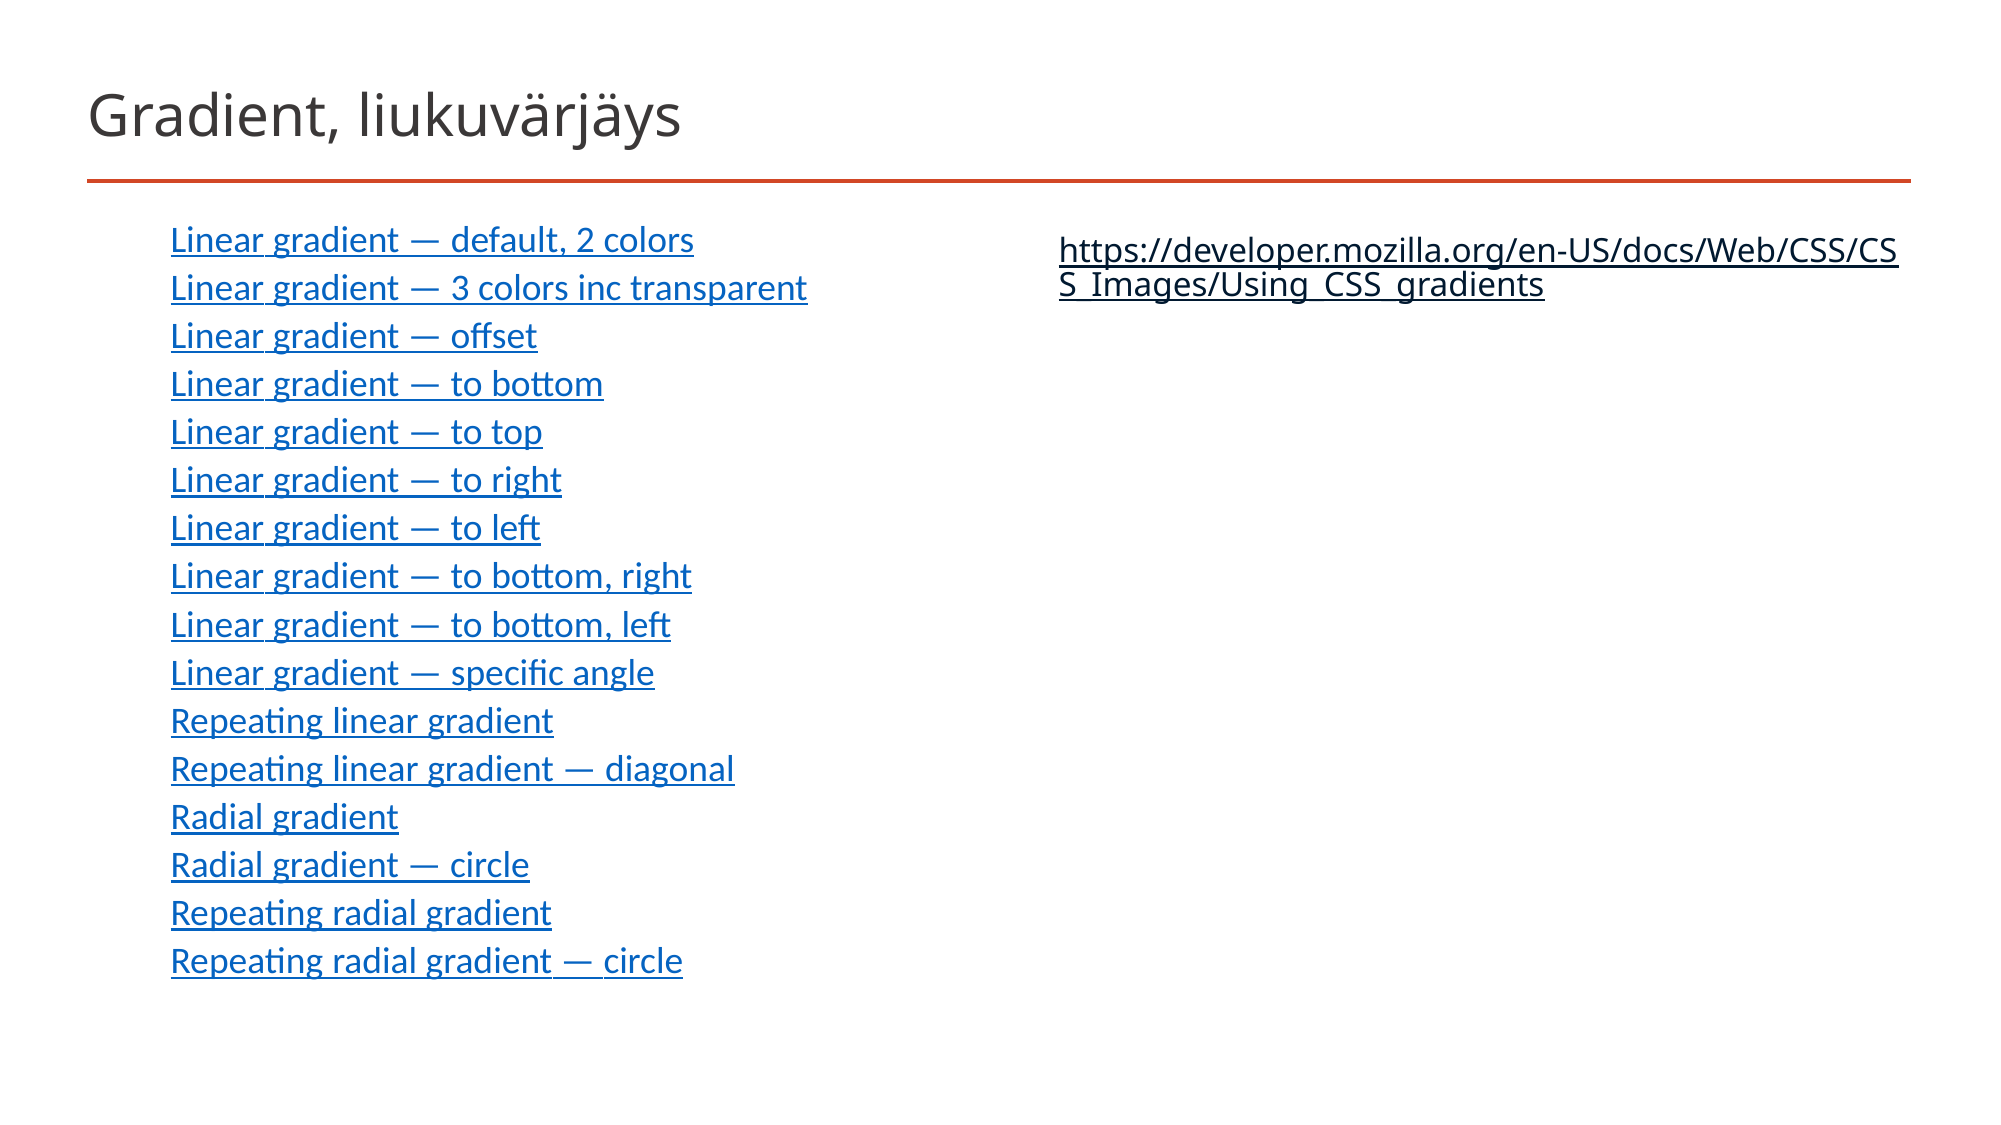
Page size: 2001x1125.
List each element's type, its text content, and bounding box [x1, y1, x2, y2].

list https://developer.mozilla.org/en-US/docs/Web/CSS/CSS_Images/Using_CSS_gradients [1044, 221, 1918, 977]
text_box Linear gradient — default, 2 colors Linear gradient — 3 colors inc transparent Linear gradient — offset Linear gradient — to bottom Linear gradient — to top Linear gradient — to right Linear gradient — to left Linear gradient — to bottom, right Linear gradient — to bottom, left Linear gradient — specific angle Repeating linear gradient Repeating linear gradient — diagonal Radial gradient Radial gradient — circle Repeating radial gradient Repeating radial gradient — circle [43, 203, 1044, 989]
title Gradient, liukuvärjäys [72, 70, 1912, 163]
